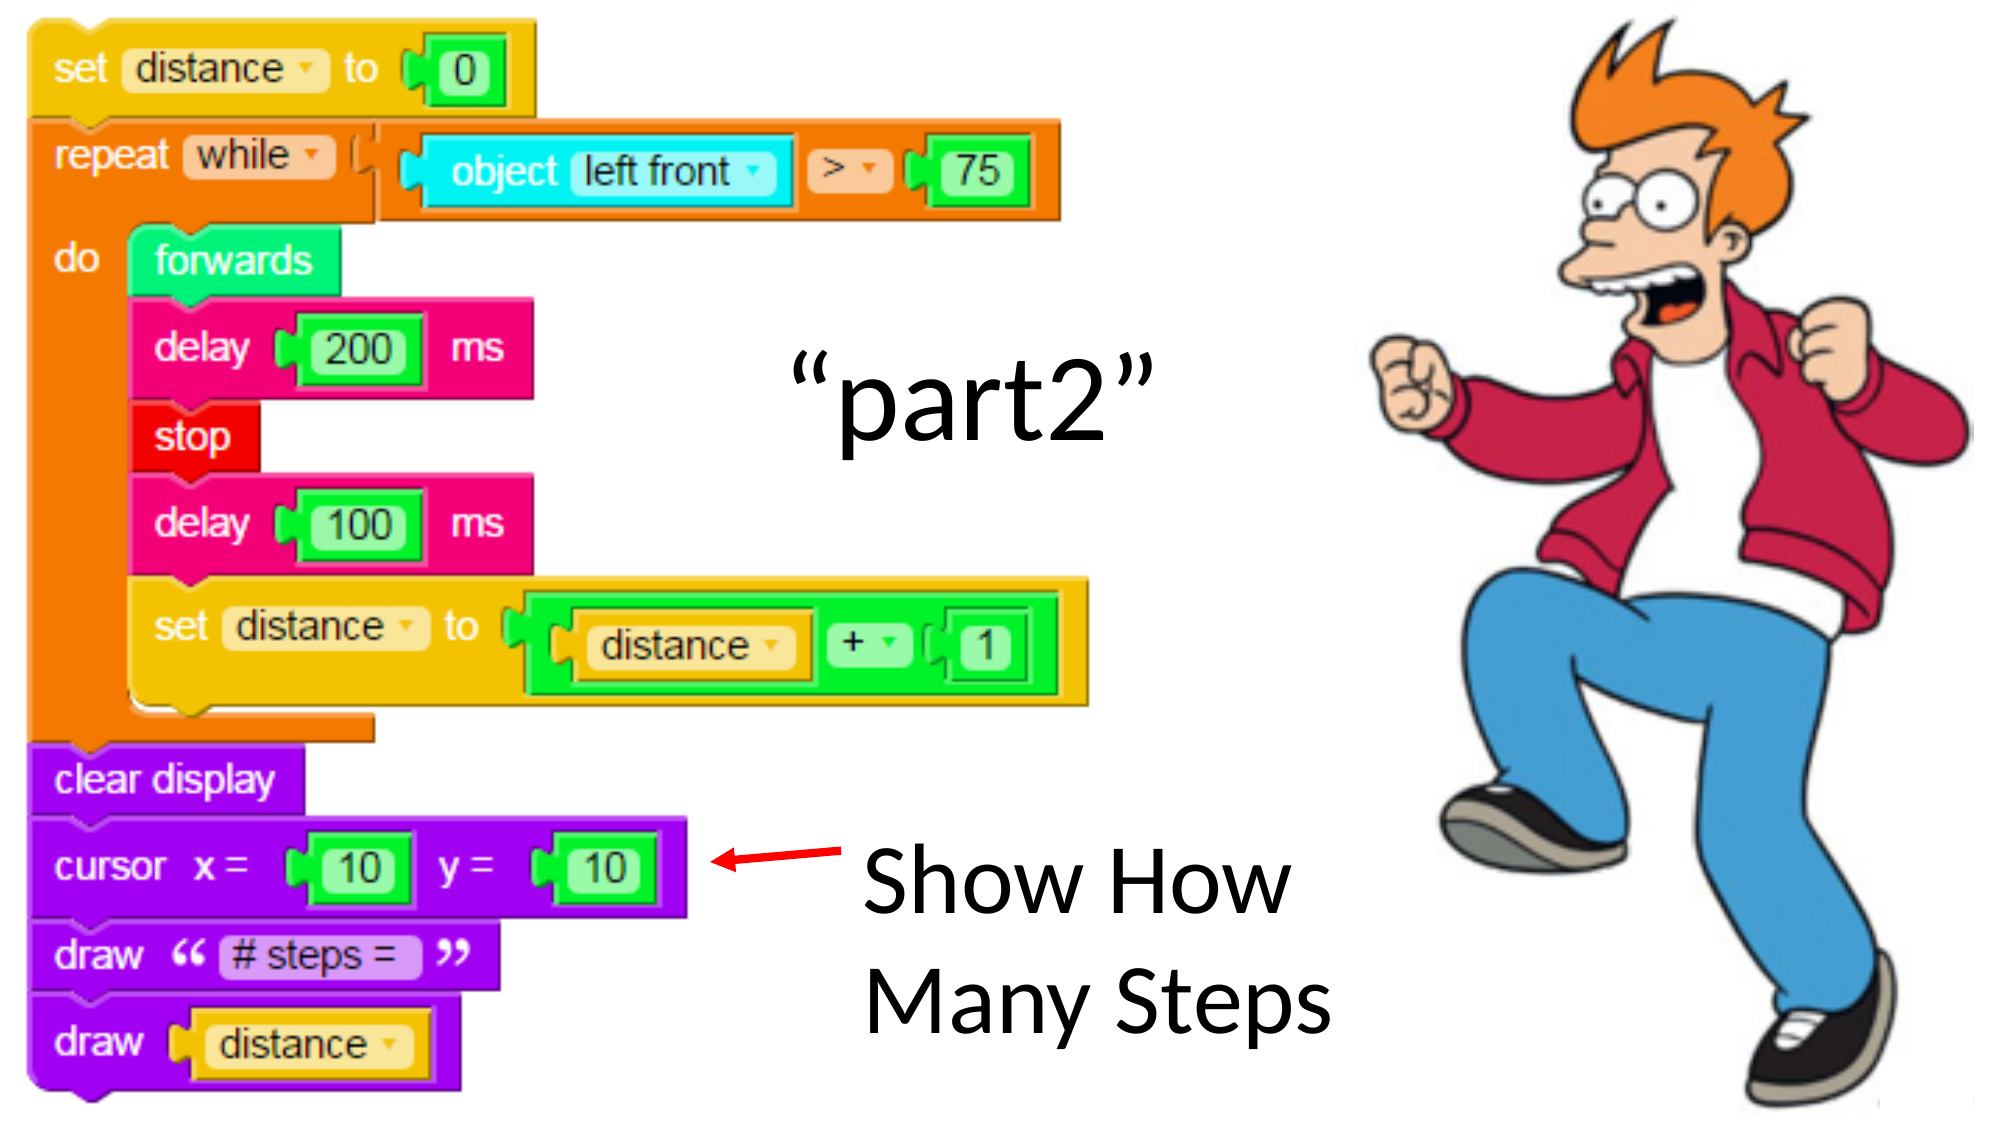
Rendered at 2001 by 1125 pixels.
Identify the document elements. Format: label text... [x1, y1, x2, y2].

picture [1351, 0, 1974, 1116]
text_box Show How Many Steps [1119, 805, 1350, 1061]
picture [0, 0, 1119, 1125]
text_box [710, 850, 842, 863]
text_box “part2” [1119, 307, 1176, 473]
